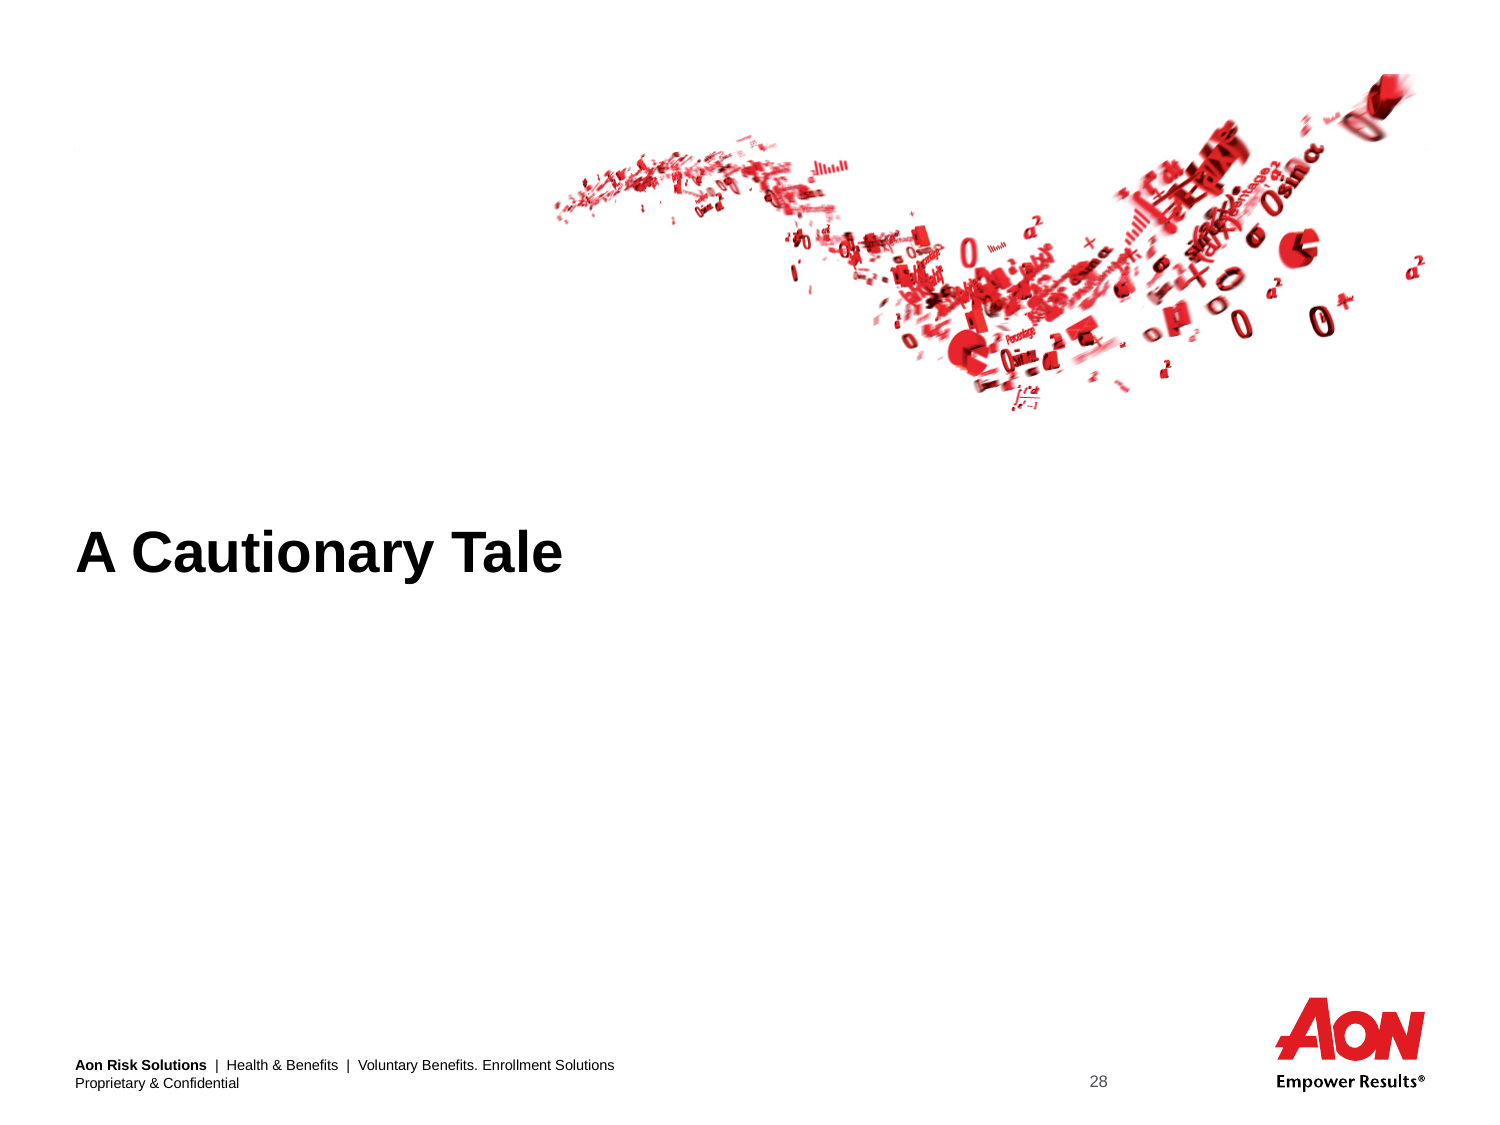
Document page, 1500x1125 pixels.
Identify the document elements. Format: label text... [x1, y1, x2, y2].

title A Cautionary Tale [74, 449, 1426, 586]
picture [75, 74, 1425, 413]
